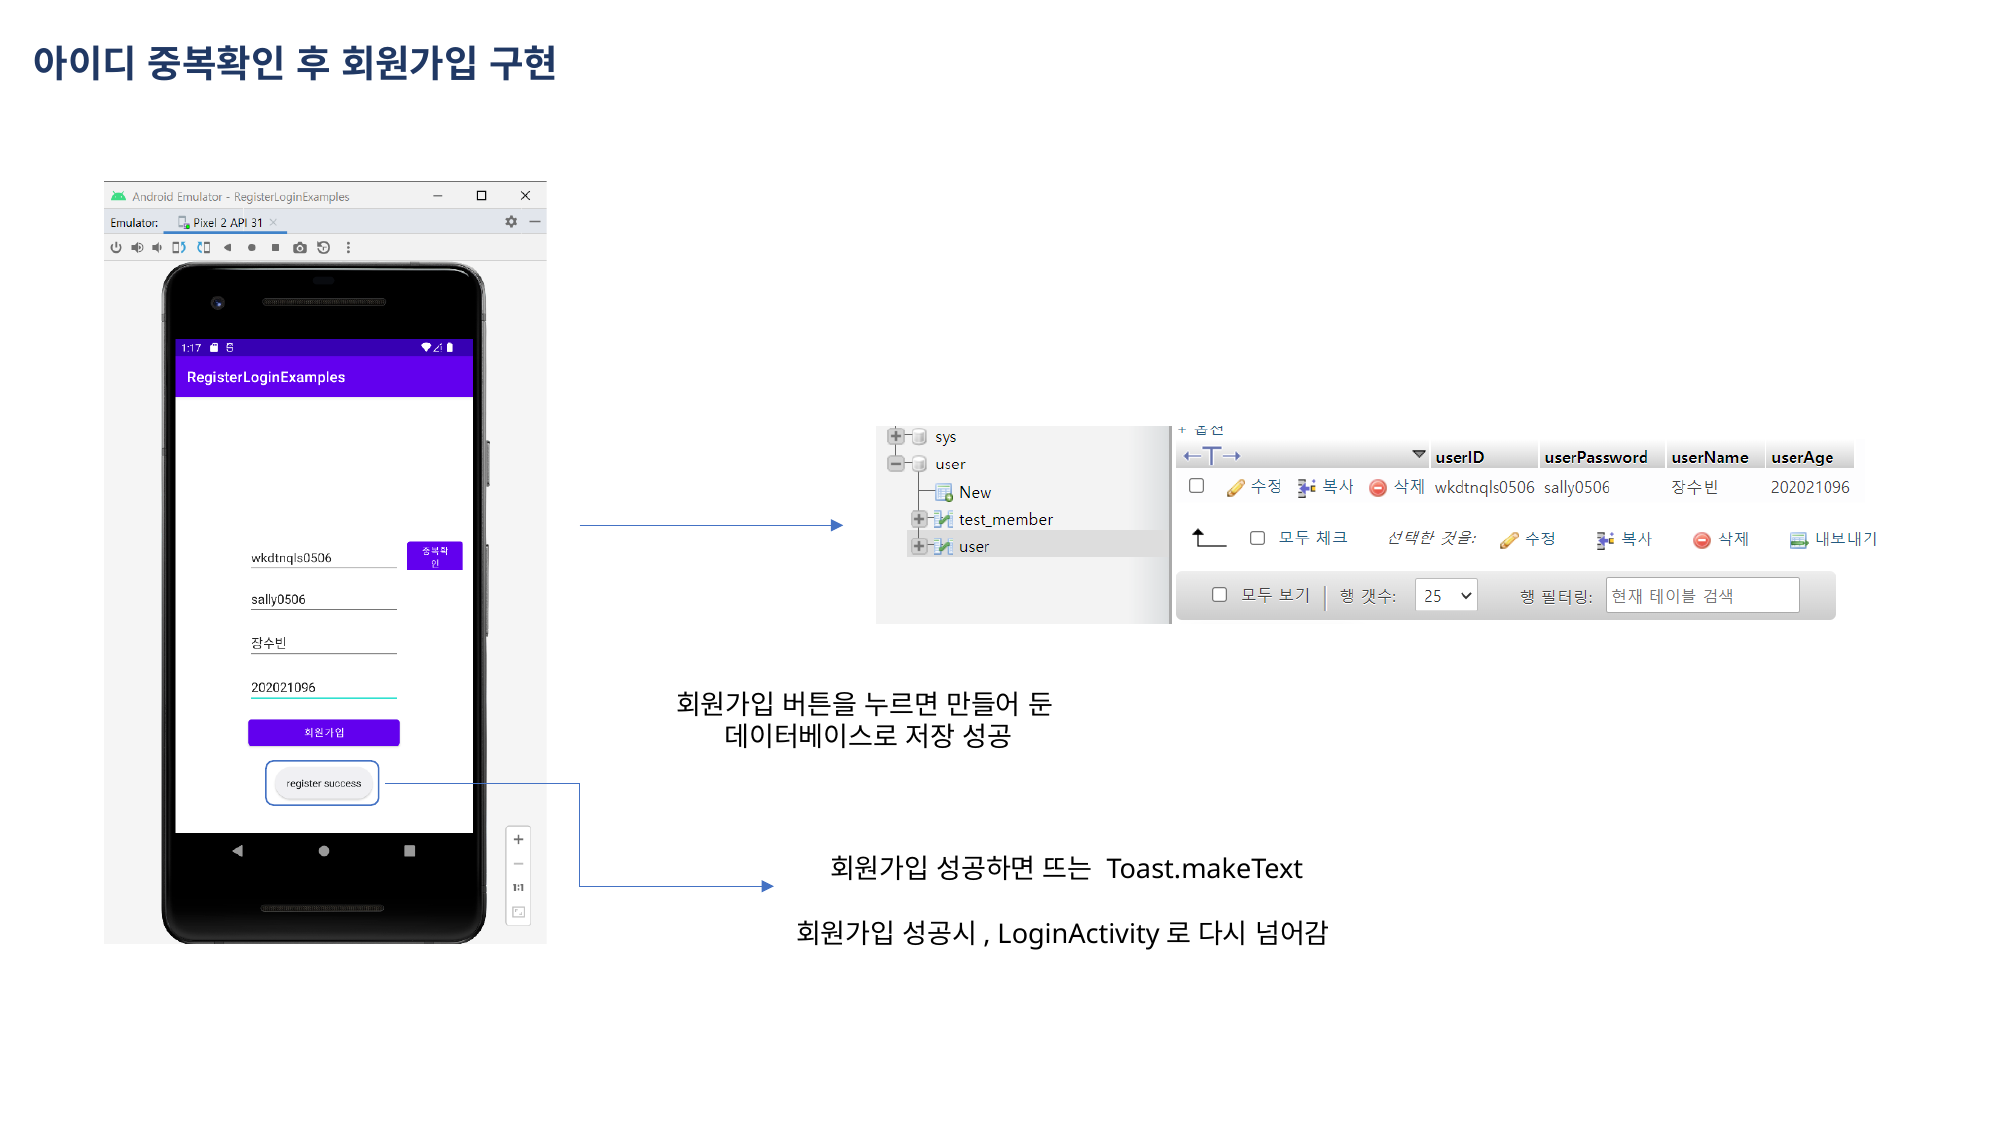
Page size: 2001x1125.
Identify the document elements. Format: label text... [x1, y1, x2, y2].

text_box 회원가입 버튼을 누르면 만들어 둔 데이터베이스로 저장 성공 [639, 679, 1098, 760]
picture [876, 426, 1890, 624]
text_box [385, 783, 774, 887]
text_box 아이디 중복확인 후 회원가입 구현 [18, 32, 1462, 93]
text_box 회원가입 성공하면 뜨는 Toast.makeText 회원가입 성공시, LoginActivity로 다시 넘어감 [711, 843, 1422, 956]
picture [104, 181, 547, 944]
